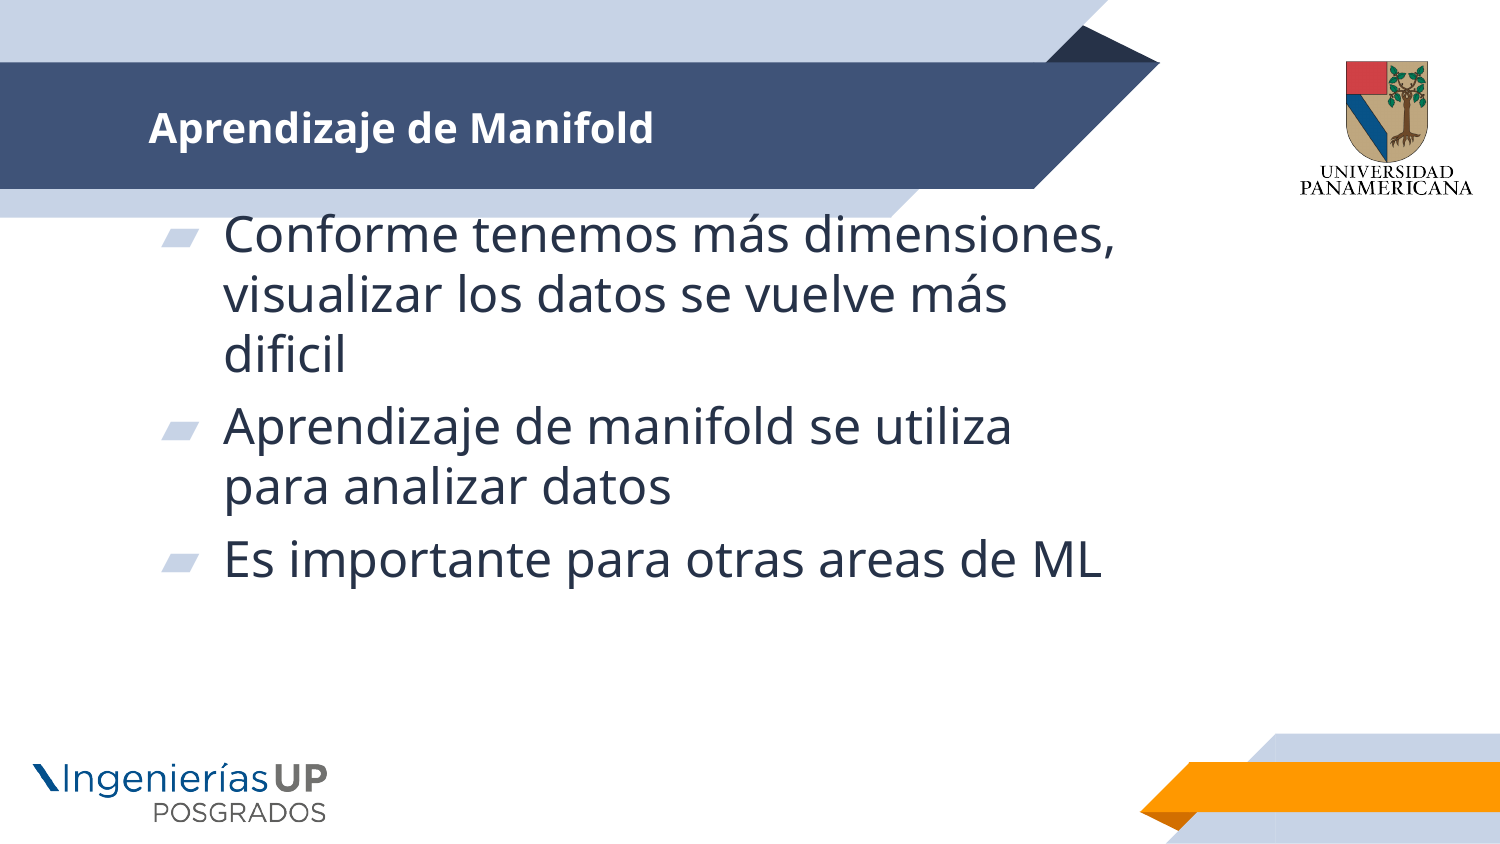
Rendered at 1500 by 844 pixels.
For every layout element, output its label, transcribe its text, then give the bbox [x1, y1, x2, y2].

picture [1286, 44, 1490, 210]
list Conforme tenemos más dimensiones, visualizar los datos se vuelve más dificil Aprendizaje de manifold se utiliza para analizar datos Es importante para otras areas de ML [133, 217, 1140, 734]
picture [15, 737, 344, 844]
title Aprendizaje de Manifold [133, 64, 1035, 190]
